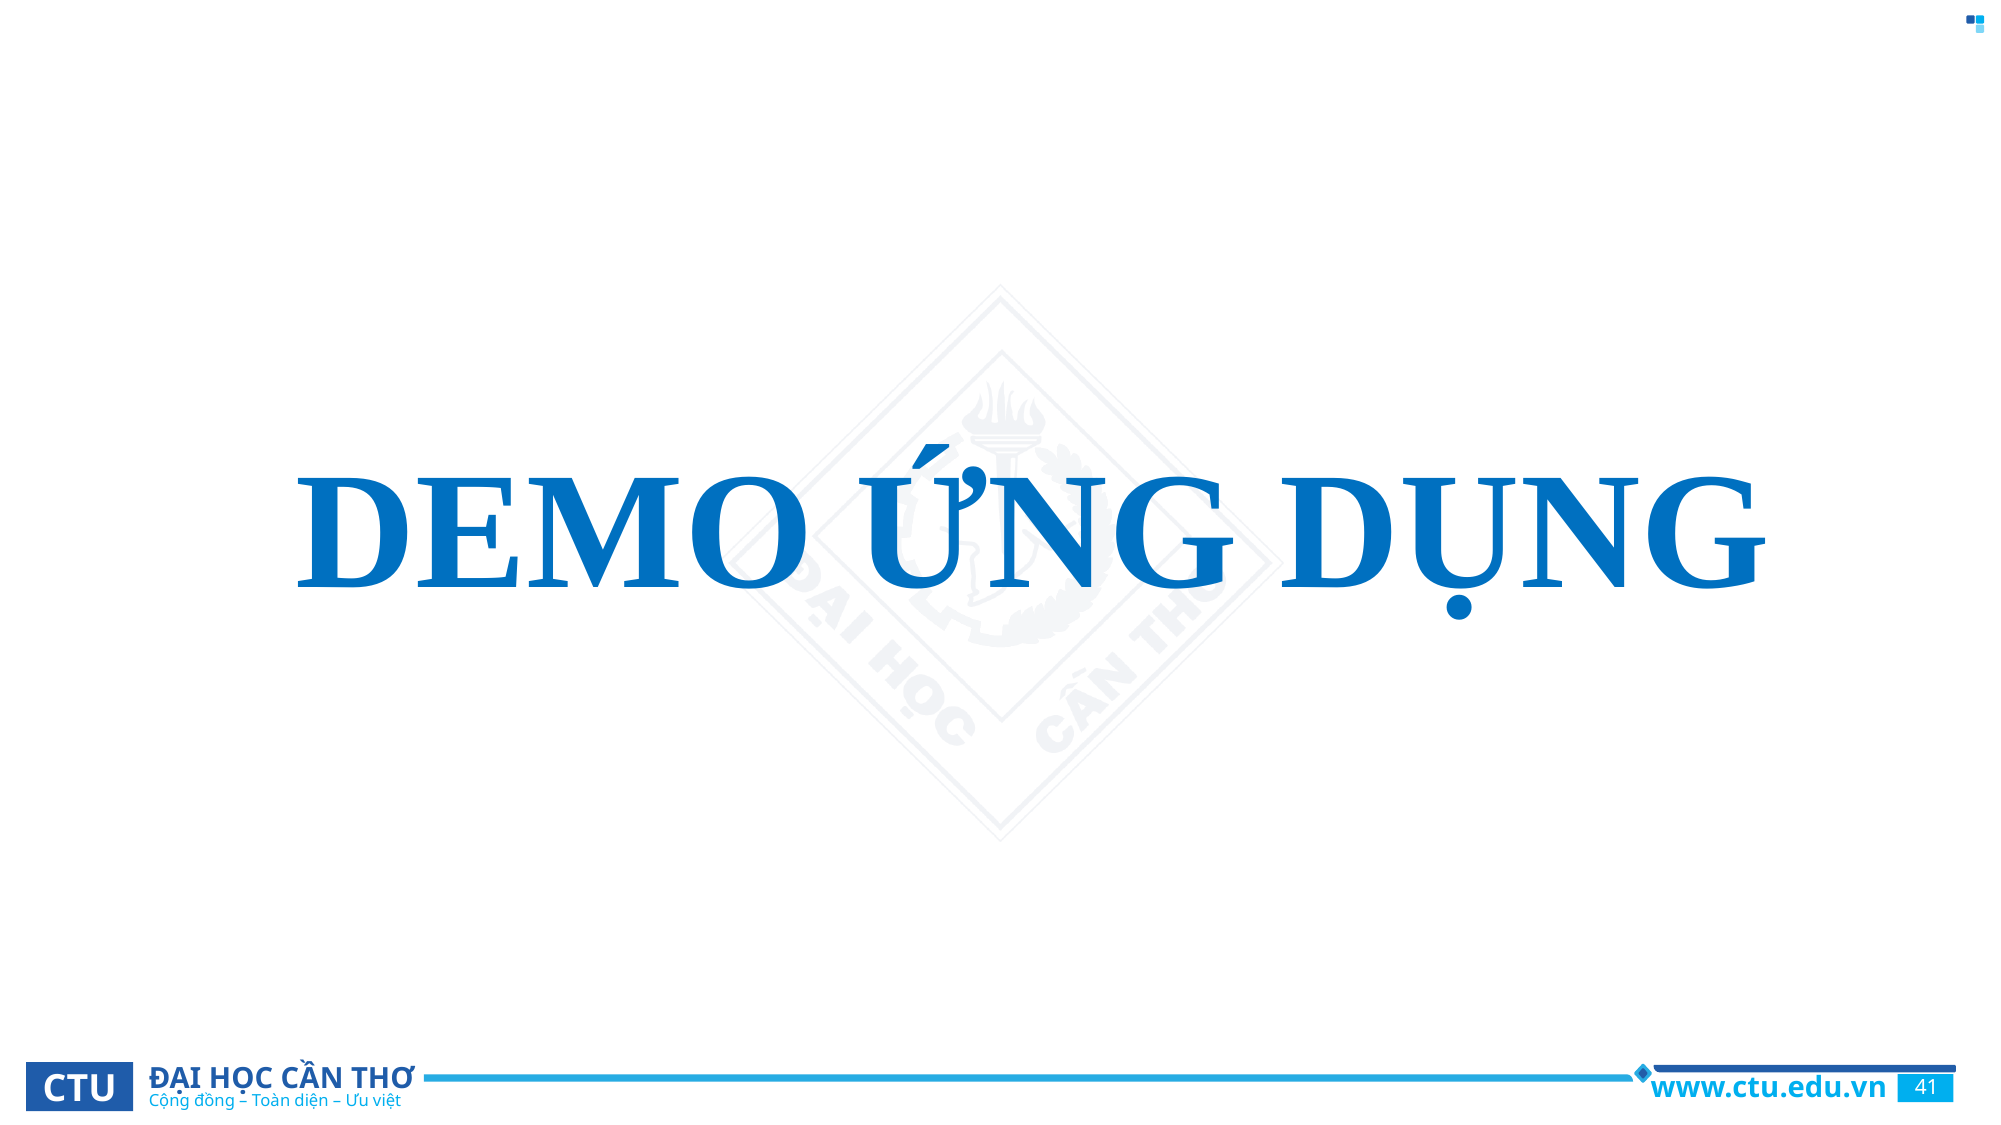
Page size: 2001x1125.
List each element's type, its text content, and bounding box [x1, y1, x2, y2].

title DEMO ỨNG DỤNG [264, 401, 1803, 631]
